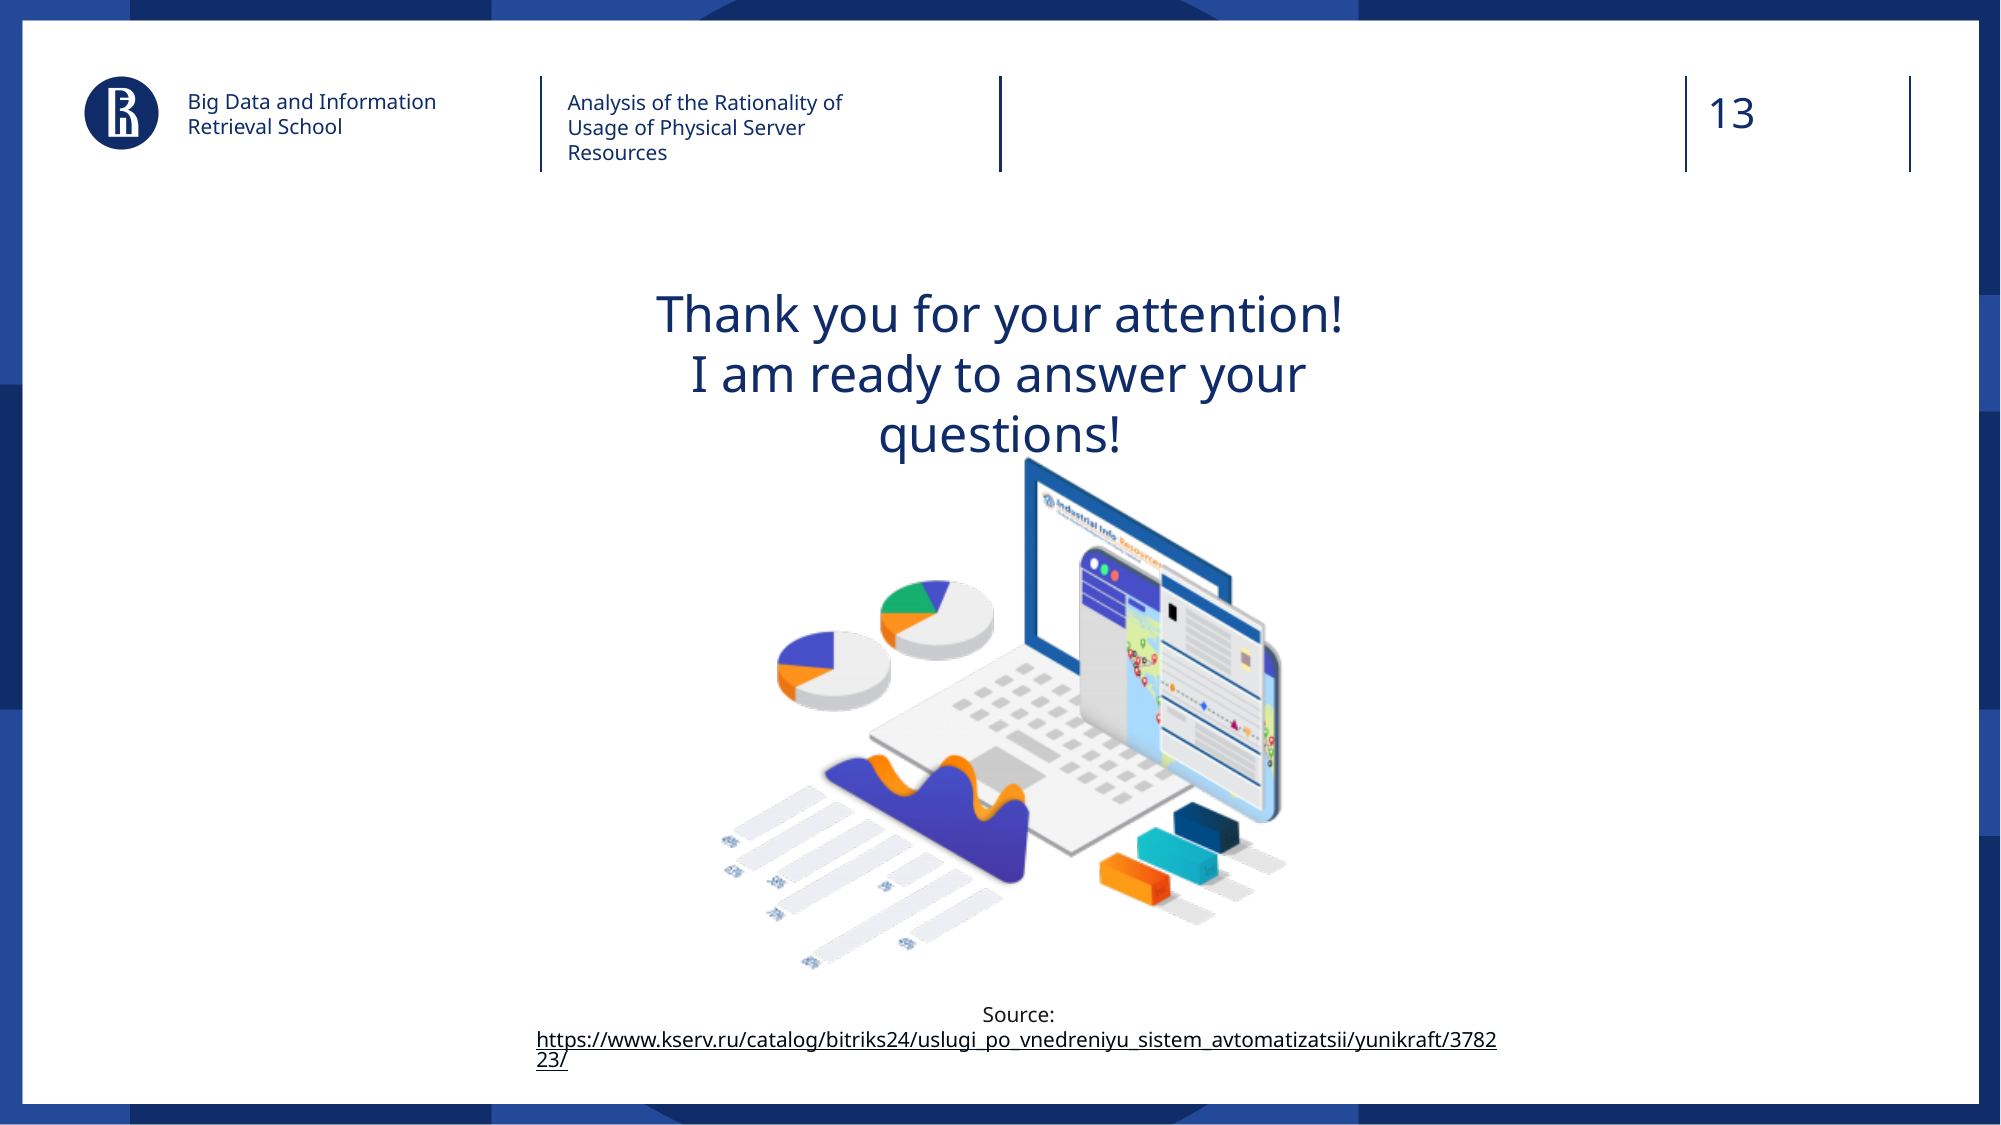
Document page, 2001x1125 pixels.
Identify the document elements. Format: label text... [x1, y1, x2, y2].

picture [0, 0, 2001, 1125]
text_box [1087, 529, 1160, 571]
title Thank you for your attention! I am ready to answer your questions! [619, 282, 1381, 411]
list Analysis of the Rationality of Usage of Physical Server Resources [567, 90, 907, 157]
text_box Source: https://www.kserv.ru/catalog/bitriks24/uslugi_po_vnedreniyu_sistem_avtomatizatsii/yunikraft/378223/ [521, 993, 1522, 1062]
list Big Data and Information Retrieval School [187, 88, 500, 157]
